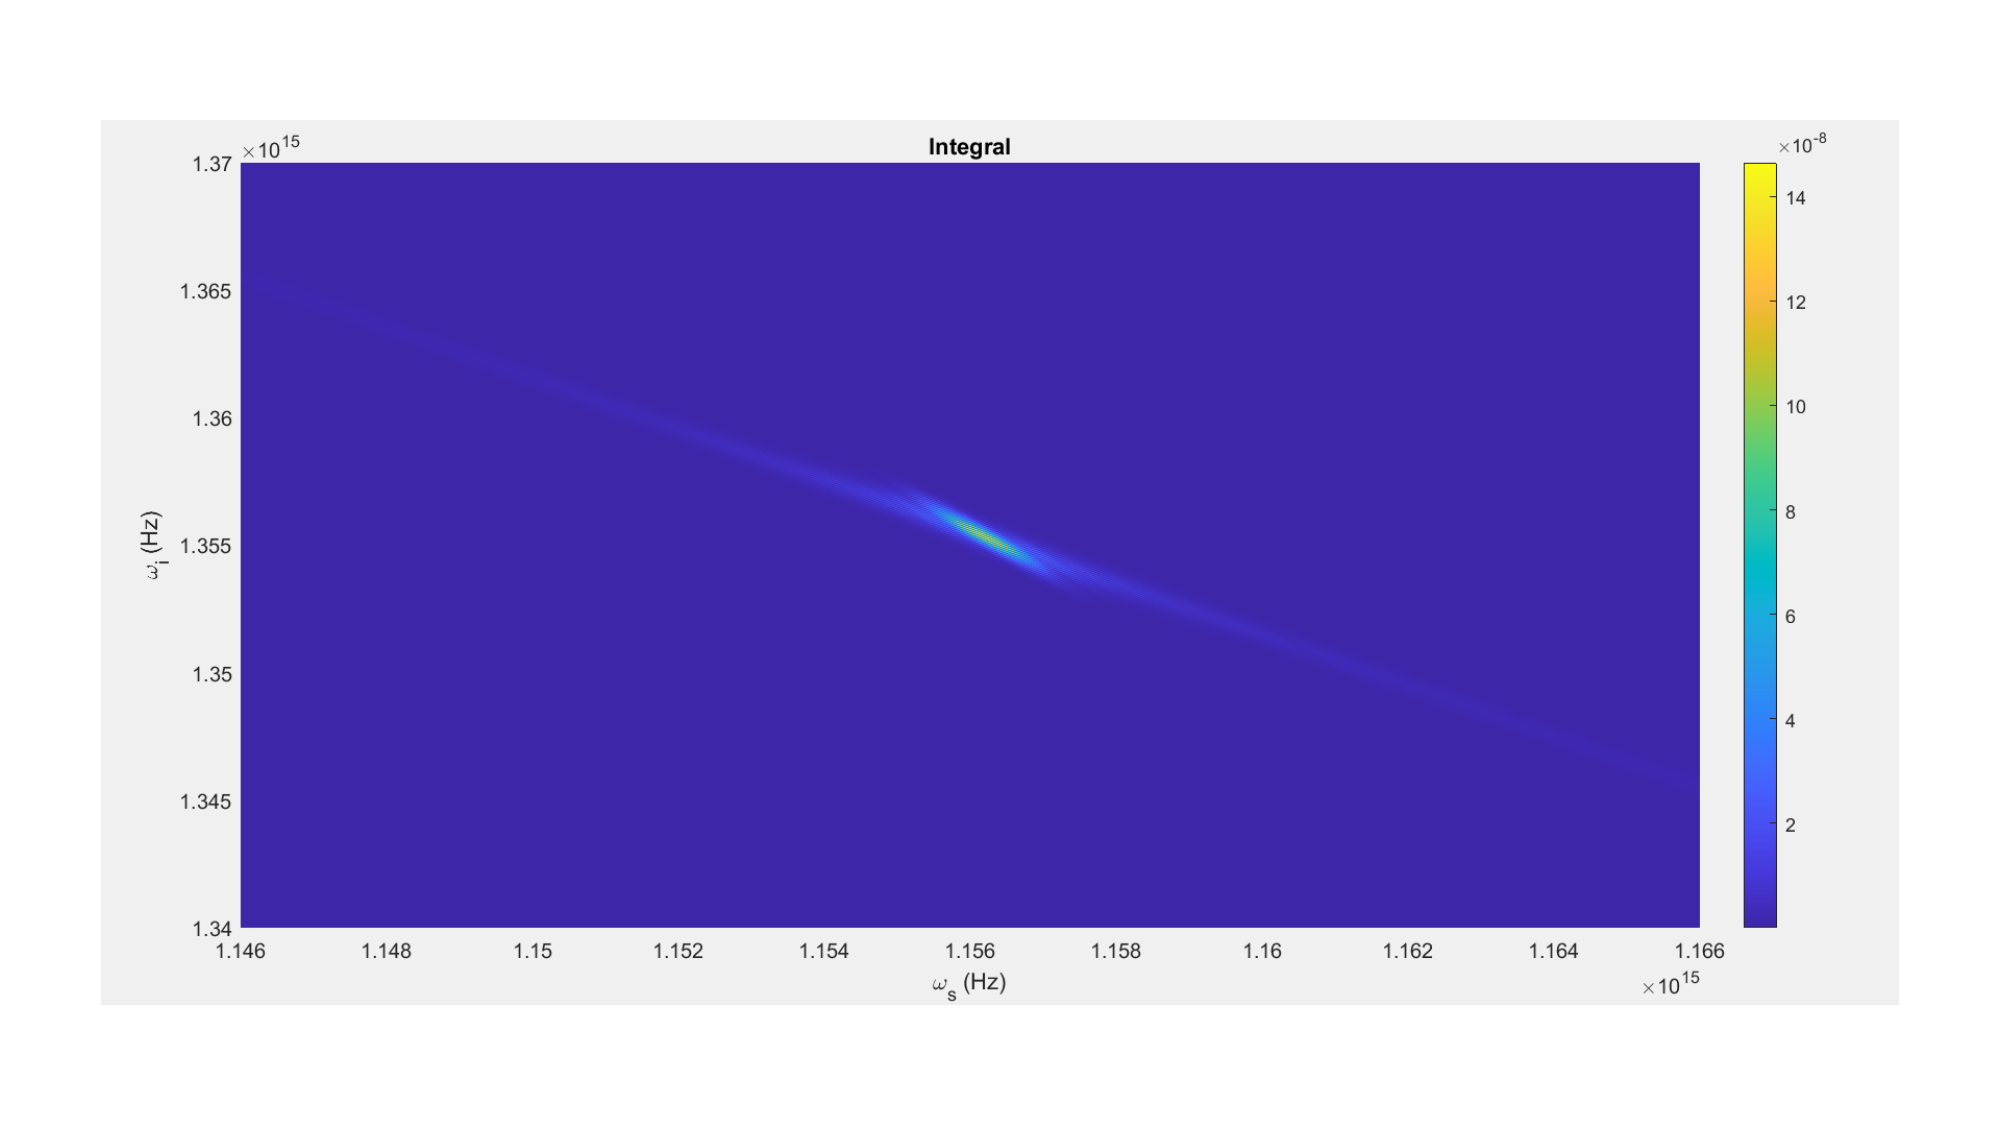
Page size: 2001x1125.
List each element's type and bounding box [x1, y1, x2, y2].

picture [100, 120, 1899, 1005]
